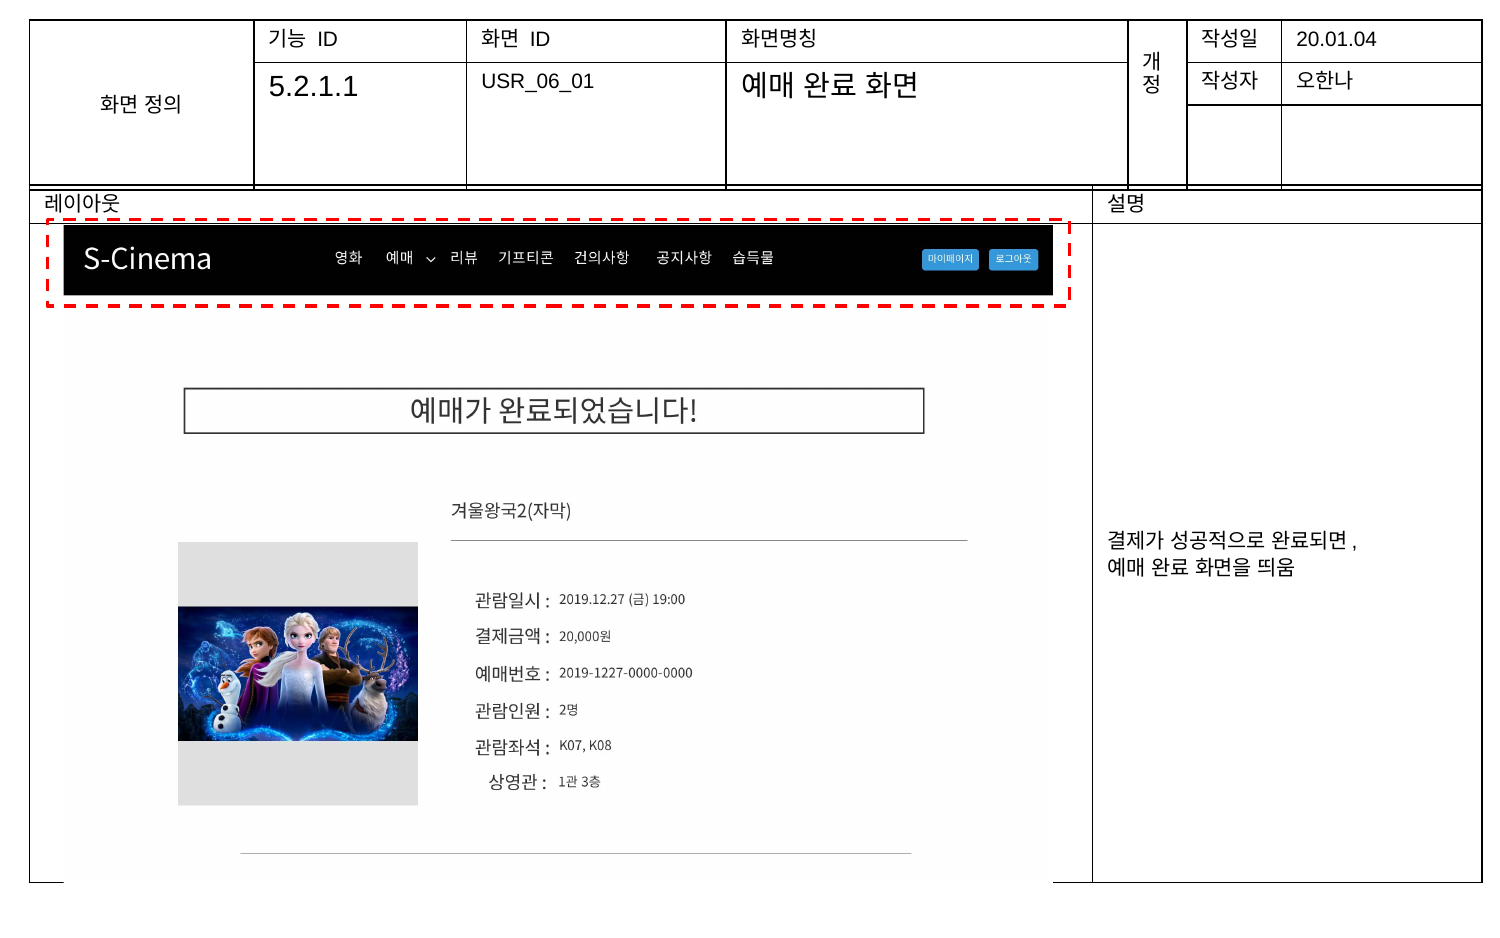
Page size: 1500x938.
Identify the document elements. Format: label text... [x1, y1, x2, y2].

table_cell 예매 완료 화면 [727, 63, 1127, 184]
table_cell [1188, 106, 1281, 184]
table_header 작성일 [1188, 21, 1281, 62]
table_cell [1058, 224, 1092, 882]
table_cell 오한나 [1282, 63, 1481, 104]
table_header 화면명칭 [727, 21, 1127, 62]
picture [63, 224, 1054, 885]
table_cell 결제가 성공적으로 완료되면, 예매 완료 화면을 띄움 [1093, 224, 1481, 882]
table_header 개정 [1129, 21, 1186, 184]
table_header 설명 [1093, 186, 1481, 223]
table_cell USR_06_01 [467, 63, 725, 184]
table_cell [30, 224, 58, 882]
table_header 20.01.04 [1282, 21, 1481, 62]
table_header 화면 정의 [30, 21, 253, 184]
table_header 기능 ID [255, 21, 466, 62]
table_cell [1282, 106, 1481, 184]
table_cell 작성자 [1188, 63, 1281, 104]
table_cell 5.2.1.1 [255, 63, 466, 184]
table_header 레이아웃 [30, 186, 1092, 223]
text_box [47, 219, 1070, 306]
table_header 화면 ID [467, 21, 725, 62]
